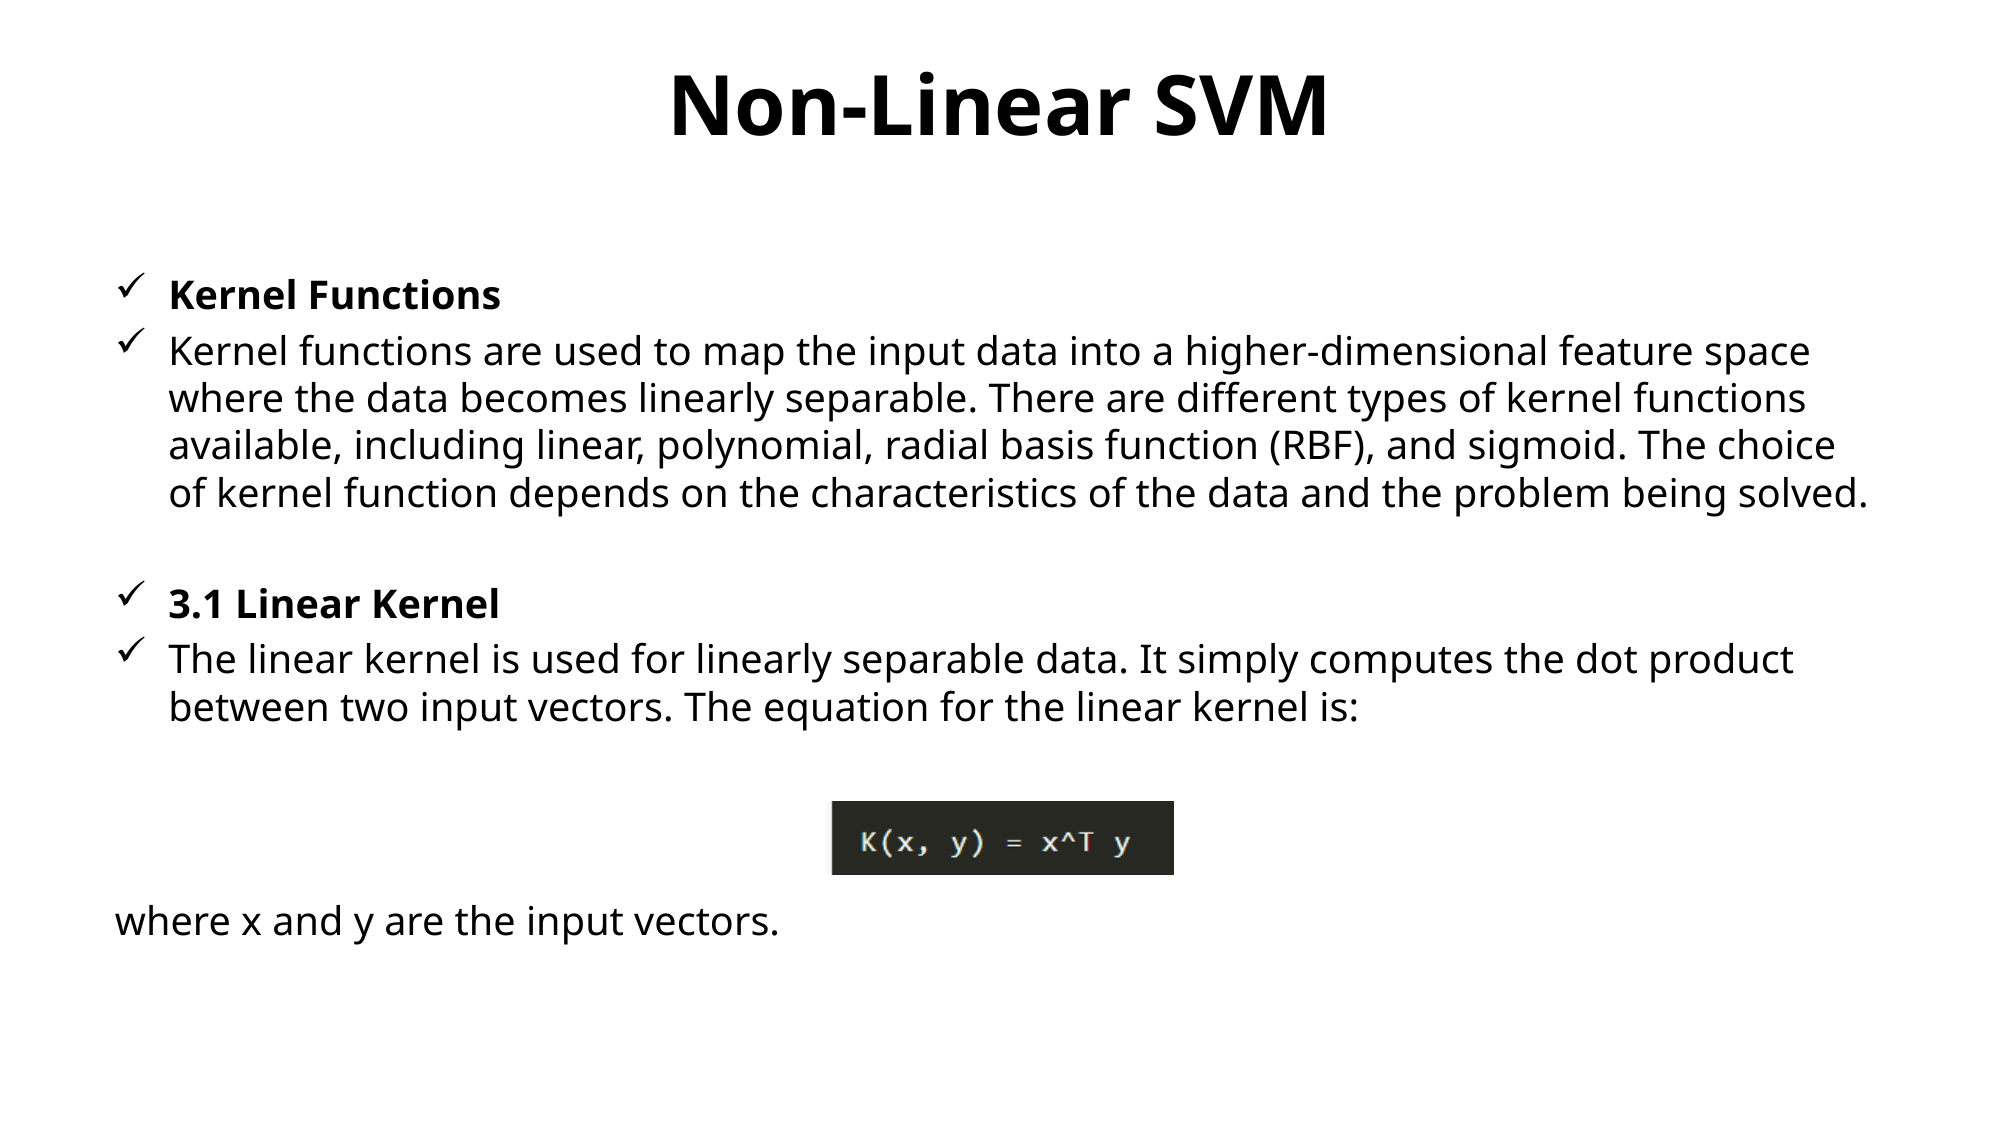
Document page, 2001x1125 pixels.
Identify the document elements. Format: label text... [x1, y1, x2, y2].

title Non-Linear SVM [99, 45, 1900, 233]
list Kernel Functions Kernel functions are used to map the input data into a higher-dimensional feature space where the data becomes linearly separable. There are different types of kernel functions available, including linear, polynomial, radial basis function (RBF), and sigmoid. The choice of kernel function depends on the characteristics of the data and the problem being solved. 3.1 Linear Kernel The linear kernel is used for linearly separable data. It simply computes the dot product between two input vectors. The equation for the linear kernel is: where x and y are the input vectors. [99, 262, 1900, 1005]
picture [826, 801, 1174, 876]
